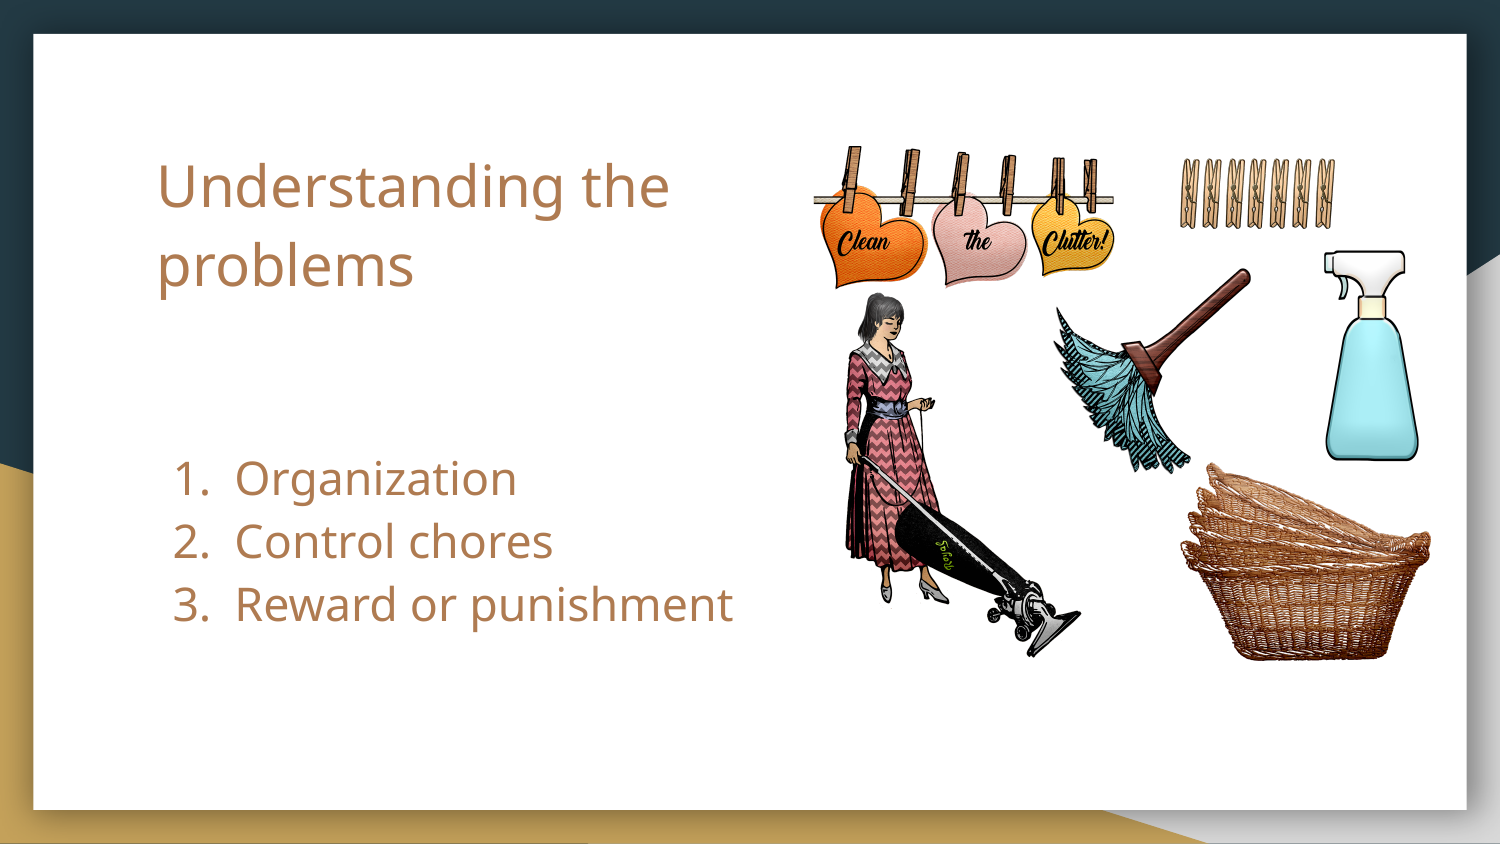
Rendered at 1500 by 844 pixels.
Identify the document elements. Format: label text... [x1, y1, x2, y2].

picture [796, 146, 1432, 662]
title Understanding the problems Organization Control chores Reward or punishment [141, 130, 750, 661]
